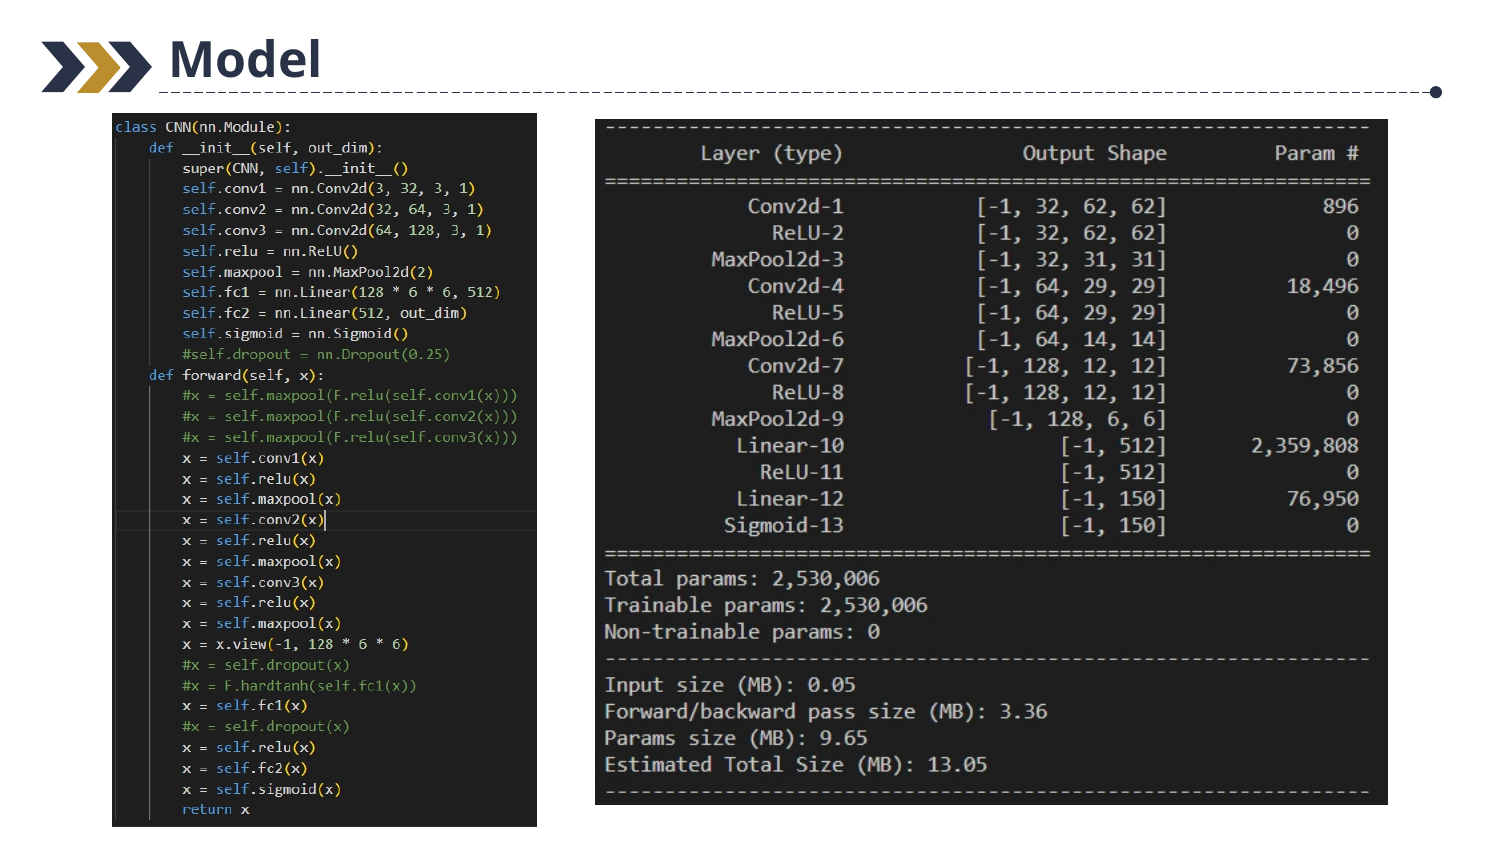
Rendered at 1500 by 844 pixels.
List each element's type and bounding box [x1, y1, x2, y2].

picture [112, 113, 537, 827]
picture [595, 119, 1388, 806]
text_box [41, 20, 1436, 96]
